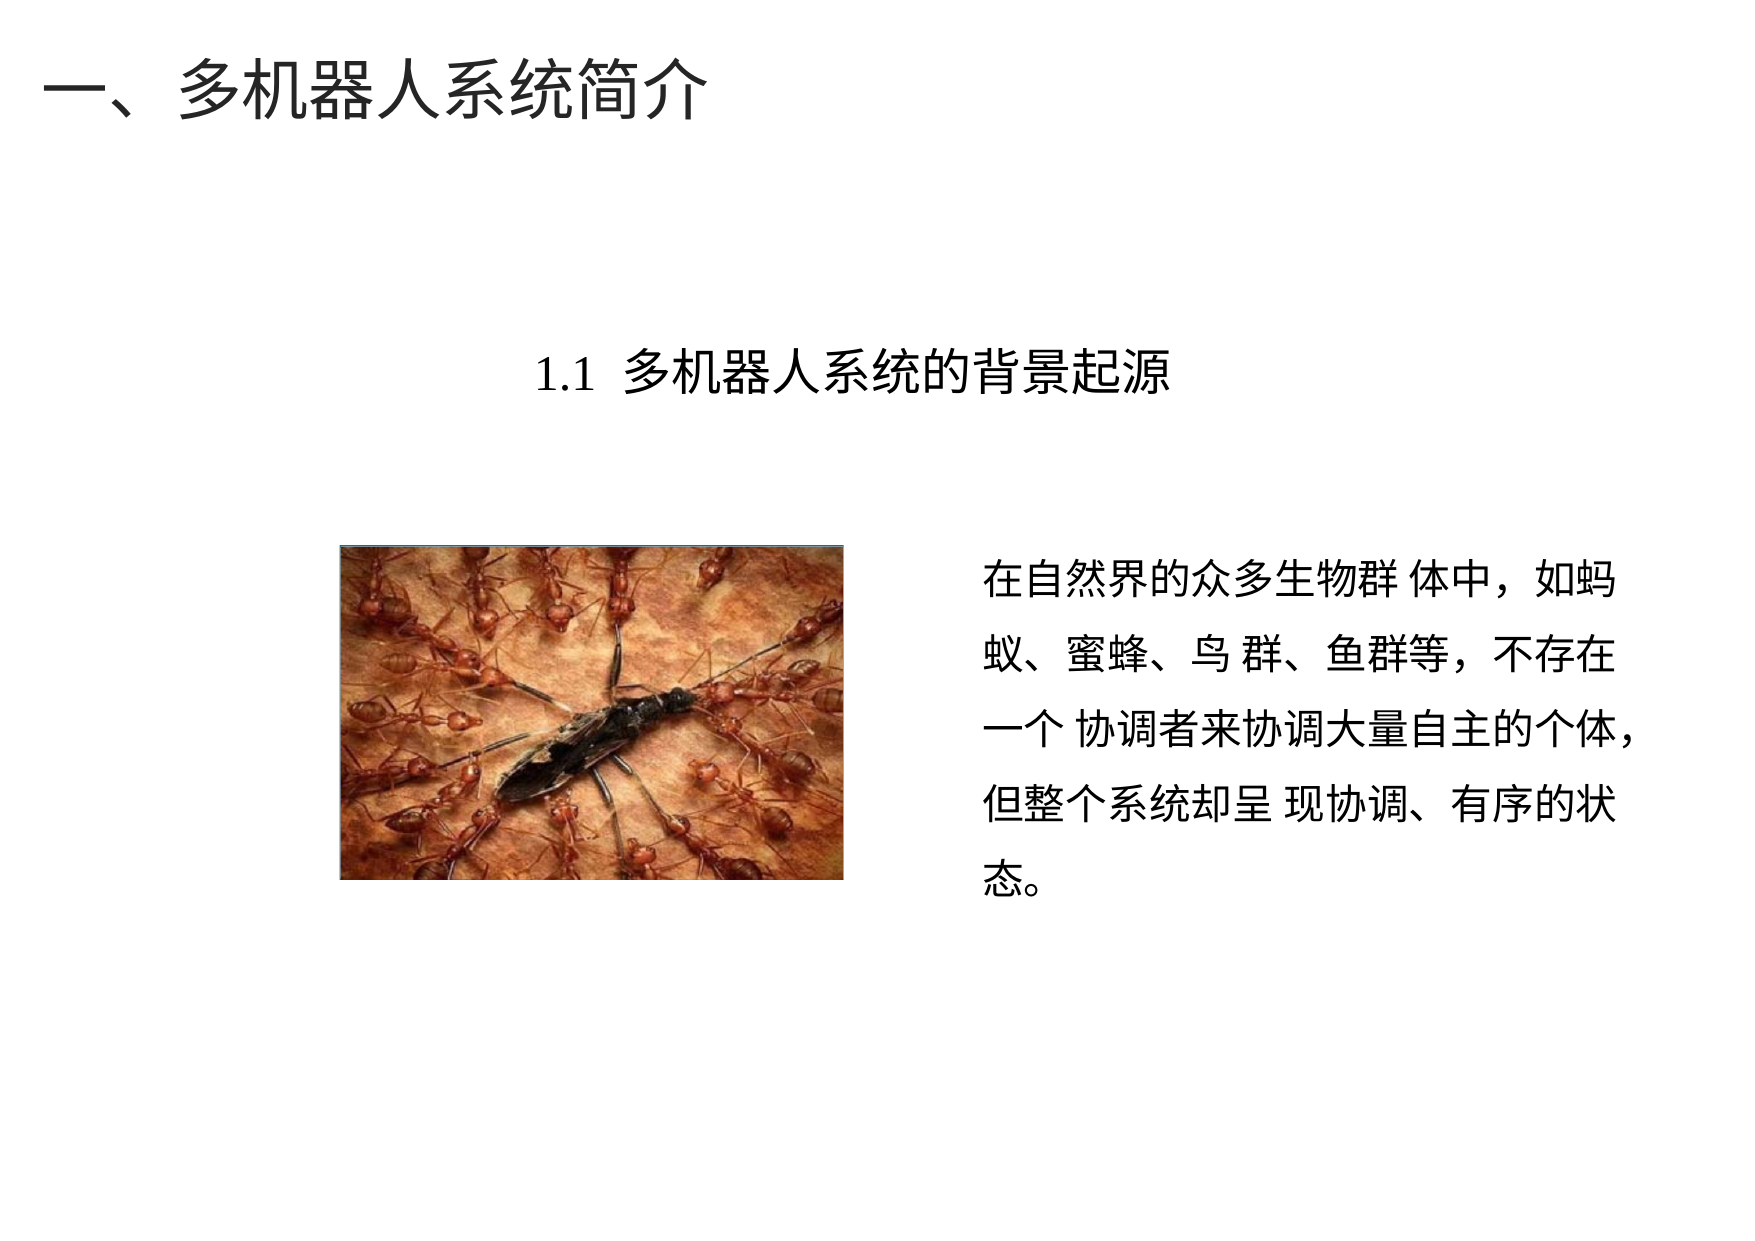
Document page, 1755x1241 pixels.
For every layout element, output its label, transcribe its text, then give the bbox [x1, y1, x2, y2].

text_box 1.1 多机器人系统的背景起源 [327, 332, 1377, 408]
text_box 在自然界的众多生物群 体中，如蚂蚁、蜜蜂、鸟 群、鱼群等，不存在一个 协调者来协调大量自主的个体，但整个系统却呈 现协调、有序的状态。 [967, 520, 1665, 910]
text_box 一、多机器人系统简介 [39, 45, 749, 128]
text_box [339, 545, 844, 880]
